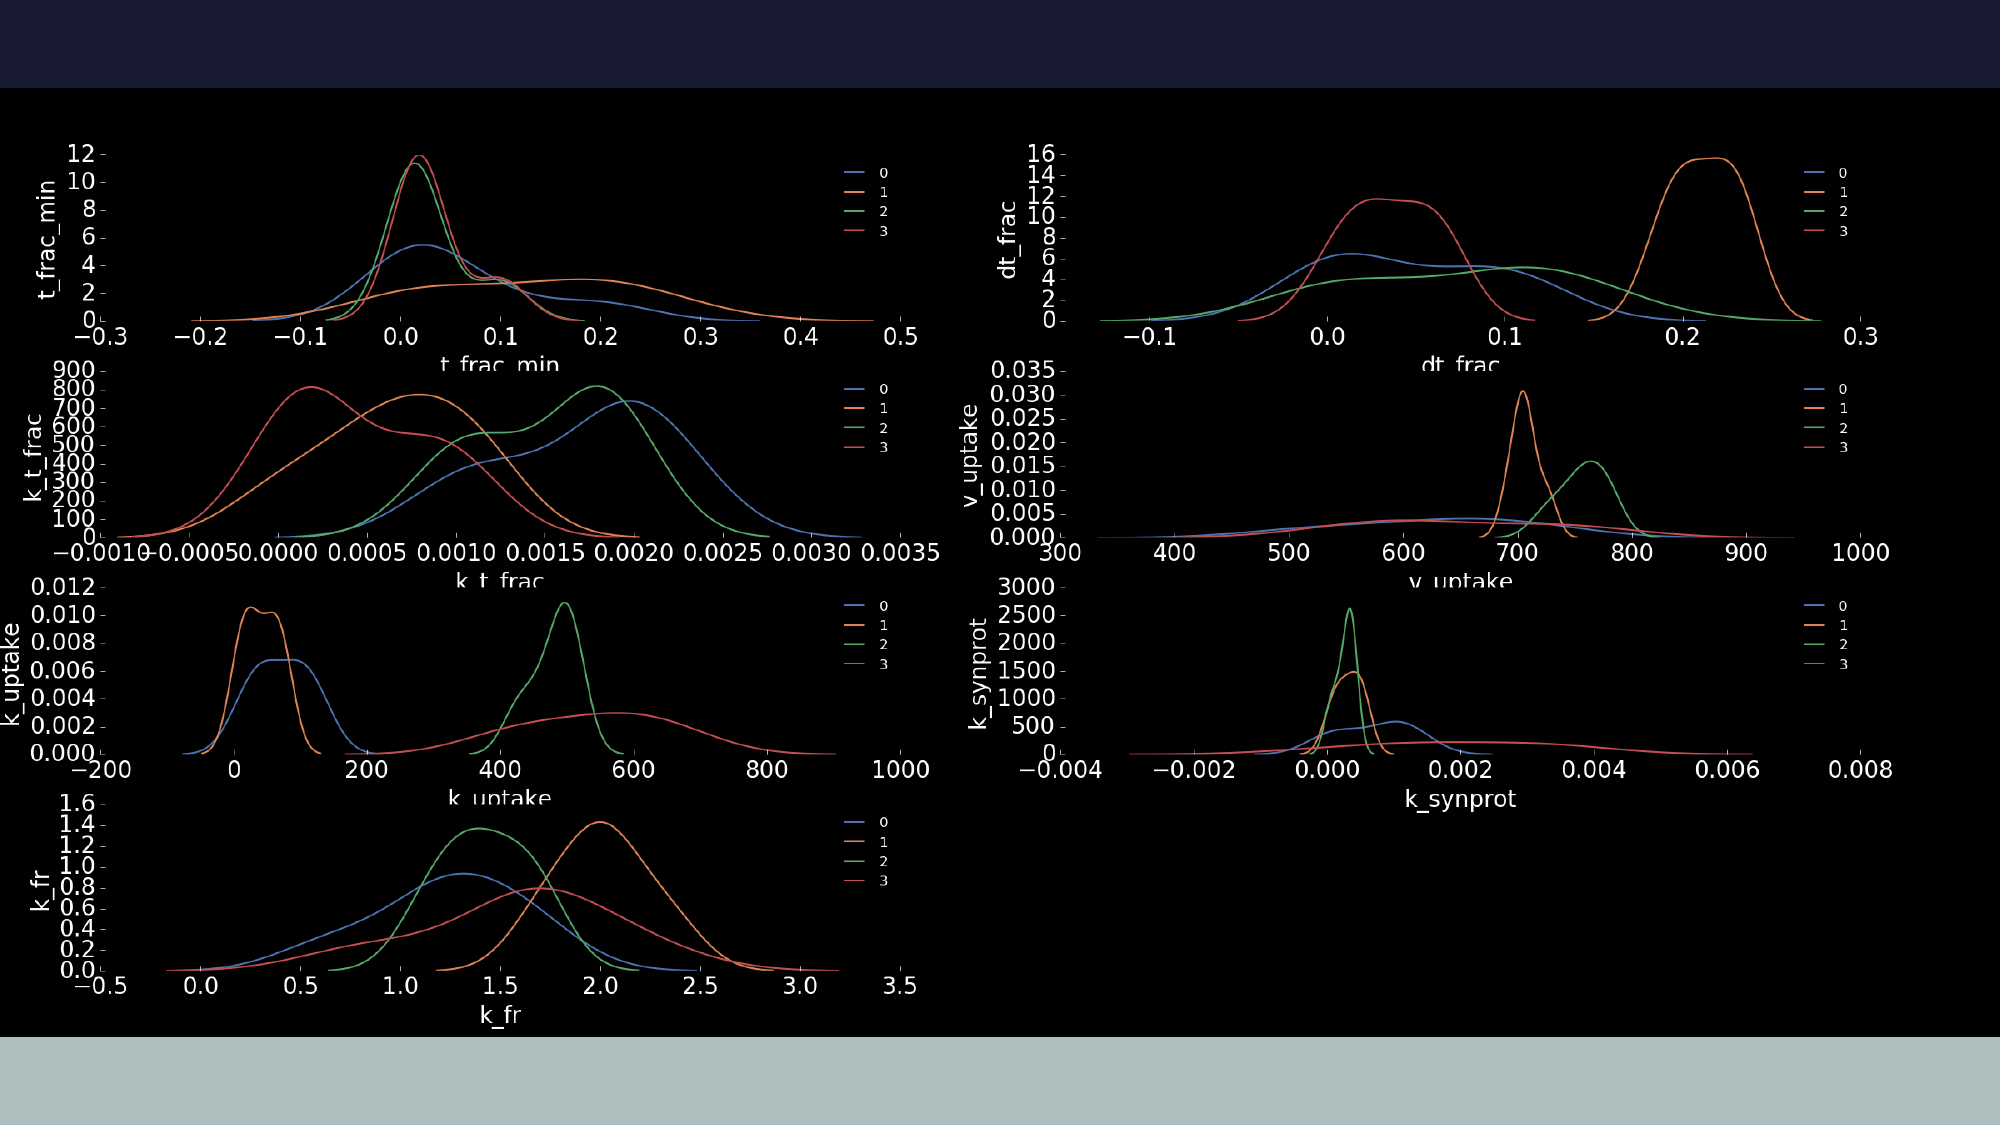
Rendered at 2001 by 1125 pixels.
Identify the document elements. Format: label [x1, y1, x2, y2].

picture [0, 88, 2000, 1037]
